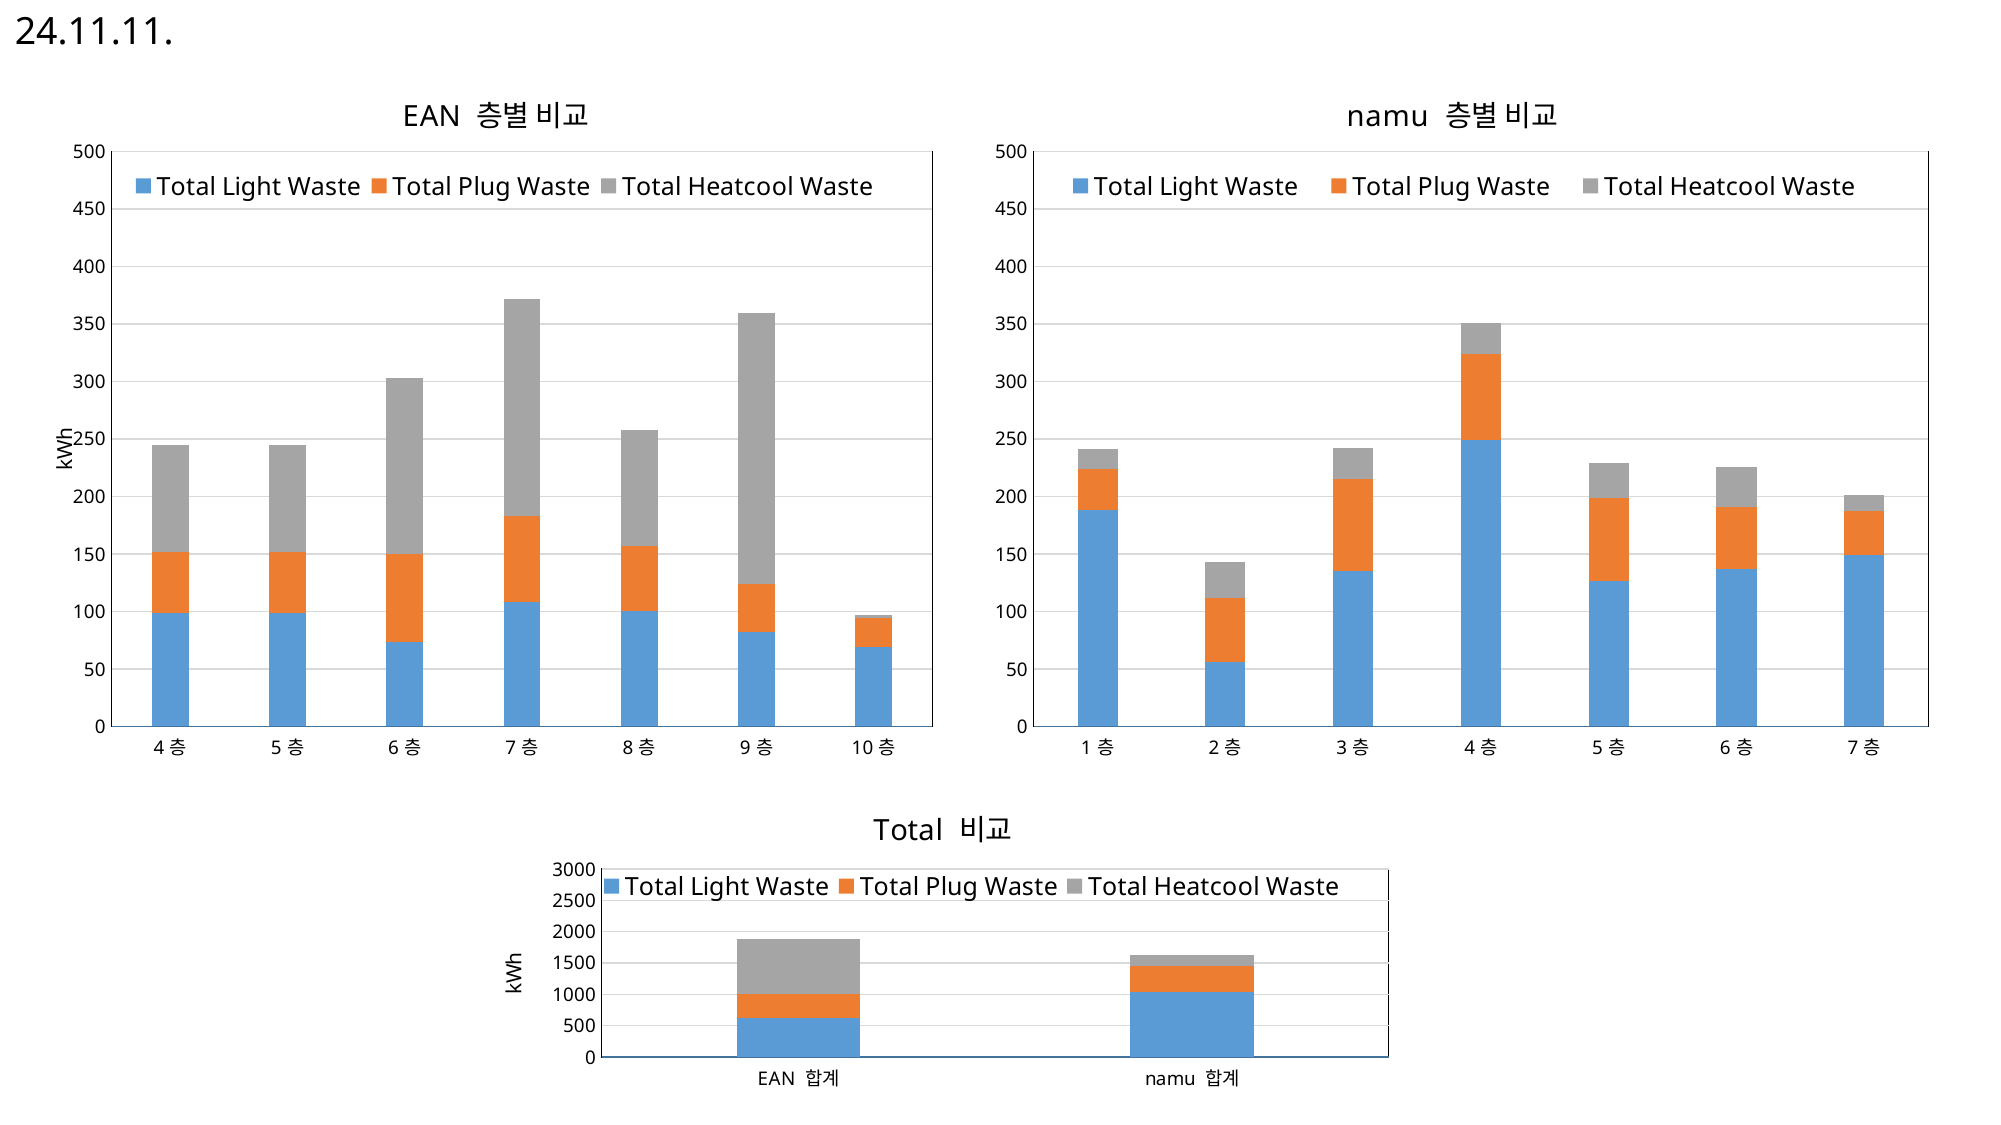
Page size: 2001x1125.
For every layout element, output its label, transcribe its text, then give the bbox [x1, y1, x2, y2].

chart [43, 60, 1945, 1108]
text_box 24.11.11. [0, 0, 381, 60]
